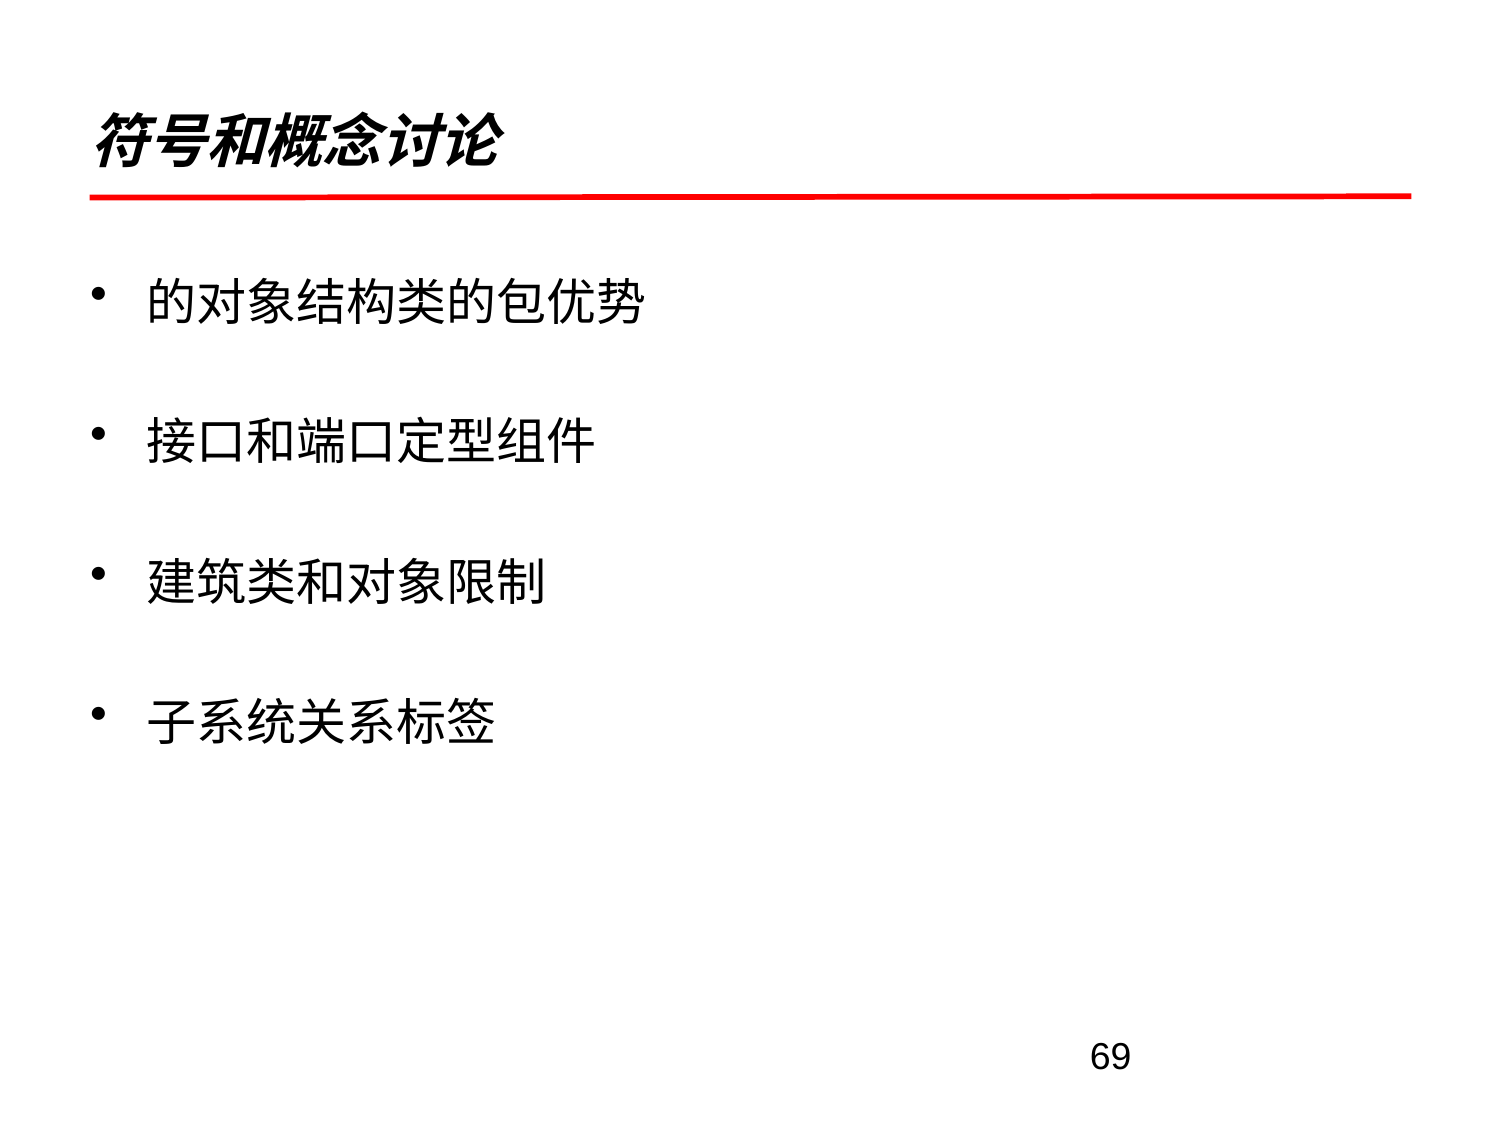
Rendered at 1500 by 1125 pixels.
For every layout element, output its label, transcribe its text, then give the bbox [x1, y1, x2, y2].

title 符号和概念讨论 [75, 45, 1425, 233]
slide_number 69 [1074, 1024, 1426, 1103]
list 的对象结构类的包优势 接口和端口定型组件 建筑类和对象限制 子系统关系标签 [75, 262, 1425, 1005]
